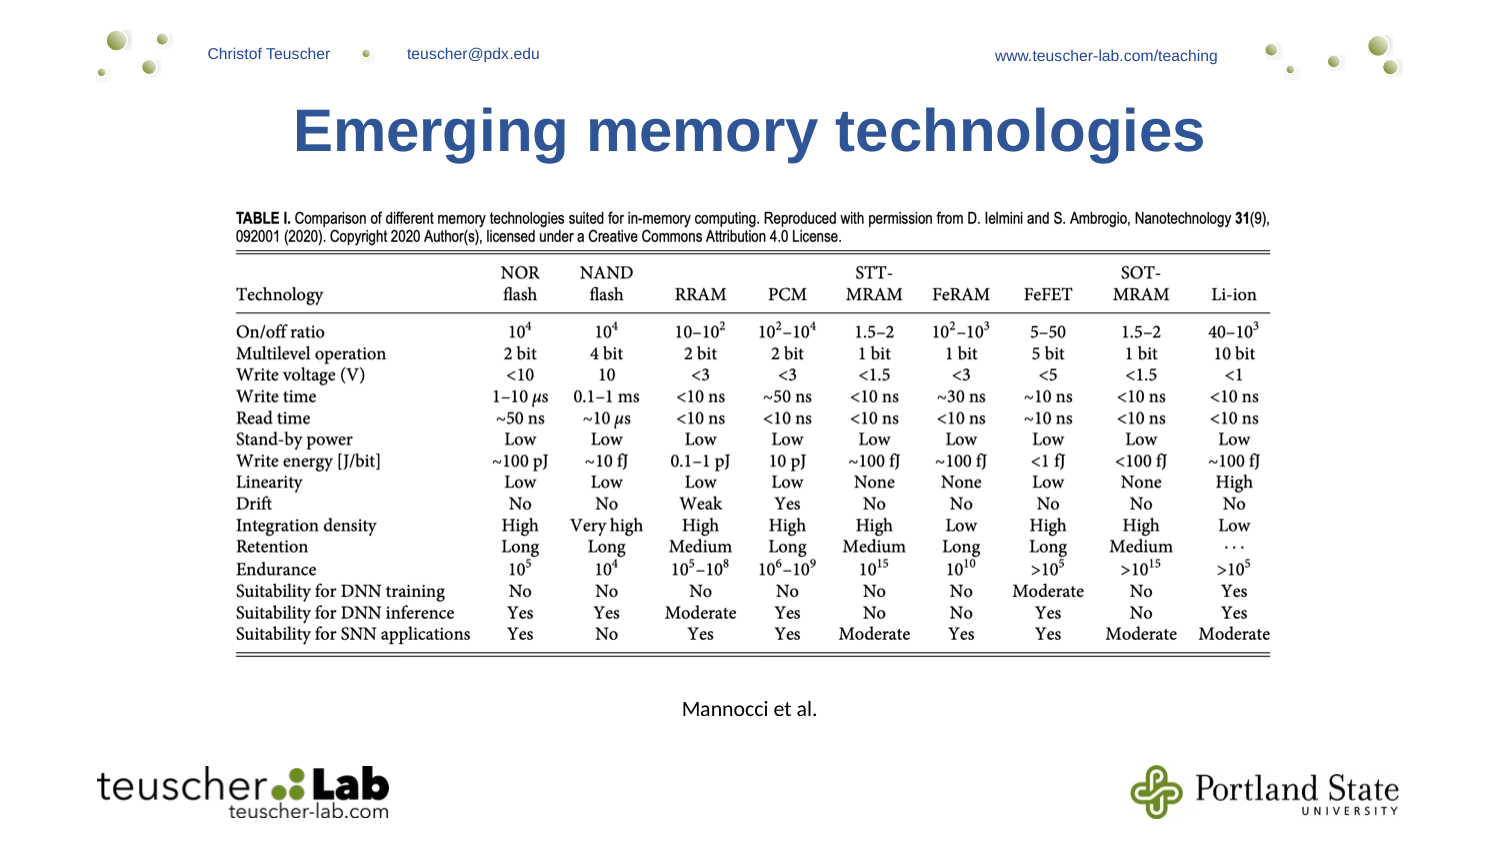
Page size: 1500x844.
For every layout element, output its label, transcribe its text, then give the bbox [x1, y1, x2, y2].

text_box Emerging memory technologies [0, 94, 1500, 171]
picture [1130, 765, 1399, 819]
picture [218, 194, 1282, 673]
picture [97, 766, 389, 818]
text_box Mannocci et al. [667, 687, 833, 729]
